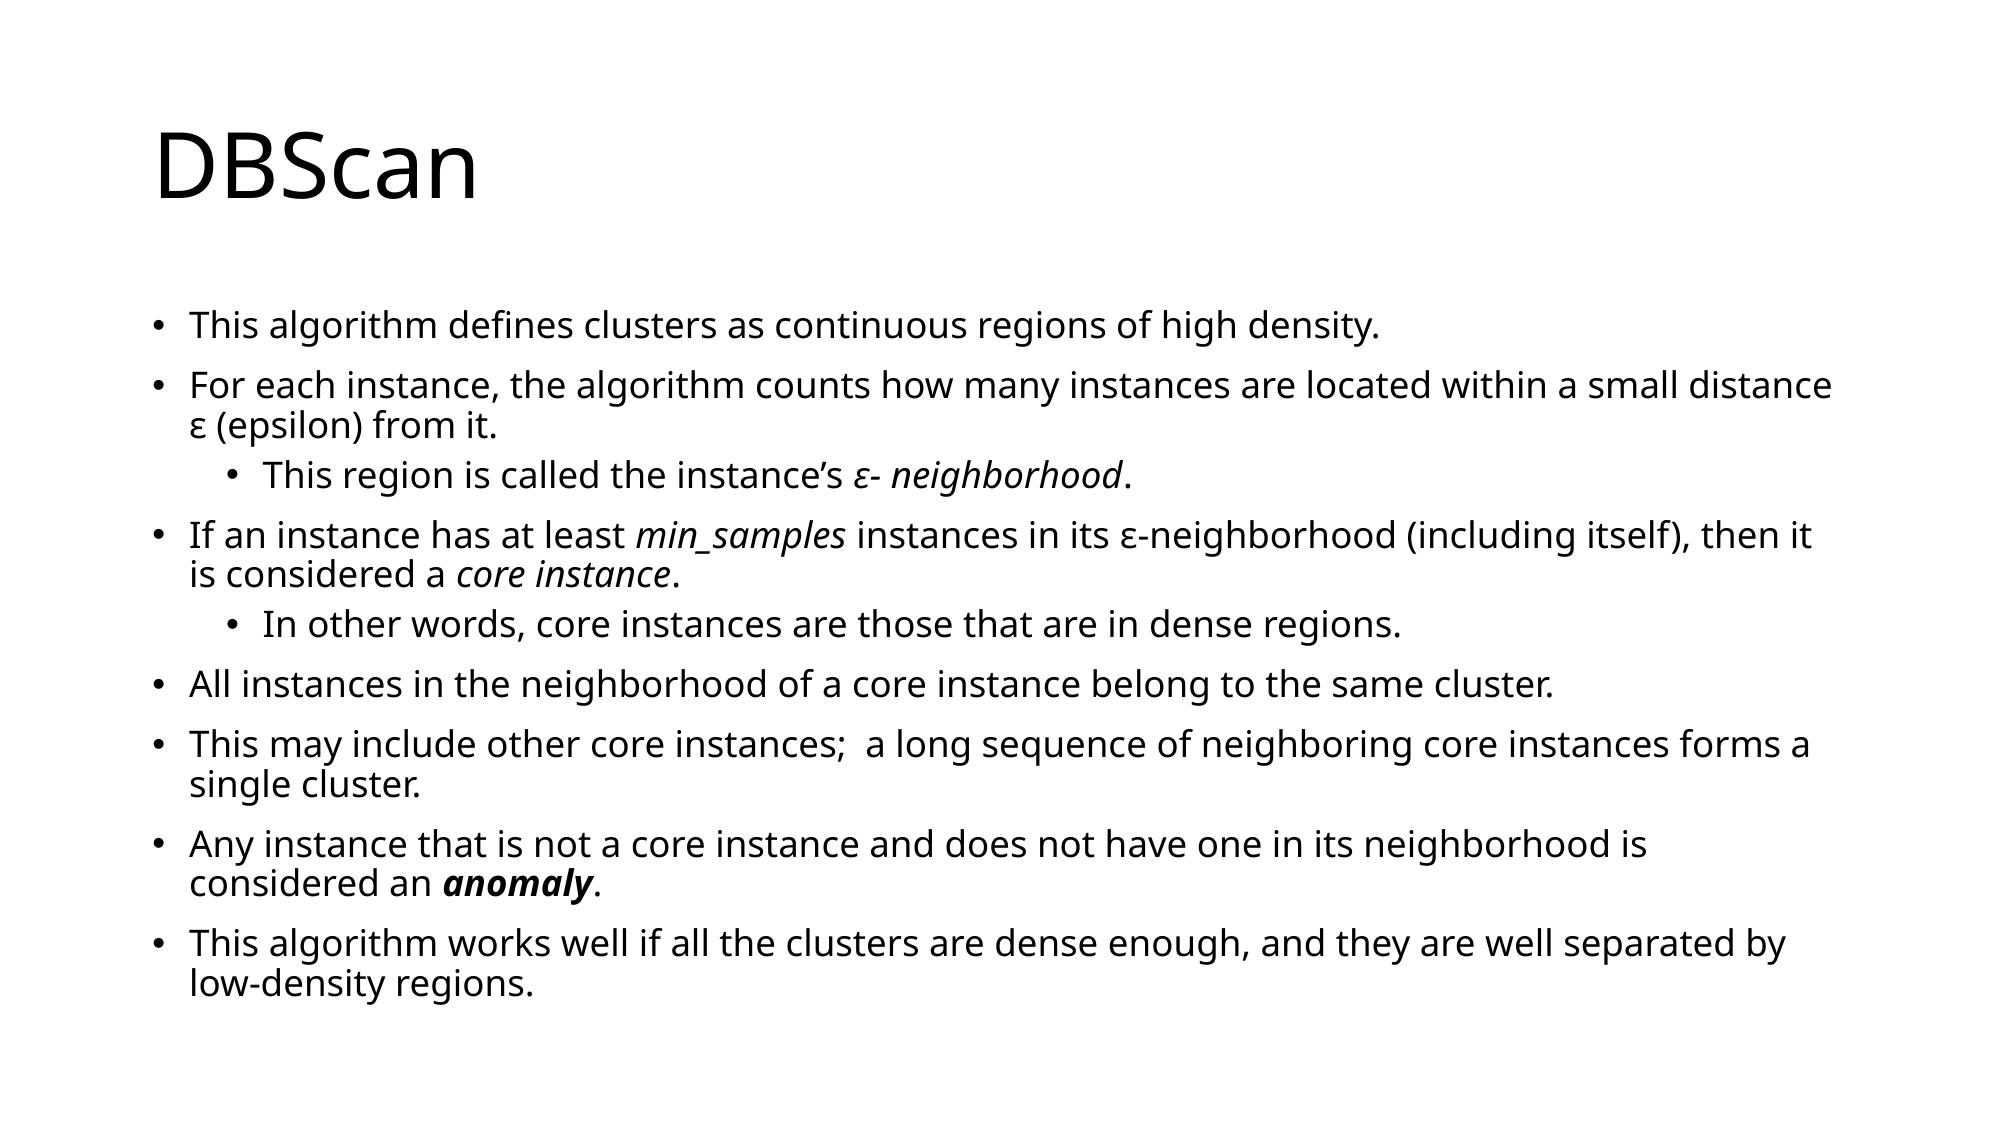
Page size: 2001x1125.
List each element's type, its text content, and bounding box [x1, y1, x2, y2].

list This algorithm defines clusters as continuous regions of high density. For each instance, the algorithm counts how many instances are located within a small distance ε (epsilon) from it. This region is called the instance’s ε- neighborhood. If an instance has at least min_samples instances in its ε-neighborhood (including itself), then it is considered a core instance. In other words, core instances are those that are in dense regions. All instances in the neighborhood of a core instance belong to the same cluster. This may include other core instances; a long sequence of neighboring core instances forms a single cluster. Any instance that is not a core instance and does not have one in its neighborhood is considered an anomaly. This algorithm works well if all the clusters are dense enough, and they are well separated by low-density regions. [137, 299, 1863, 1014]
title DBScan [137, 59, 1863, 278]
